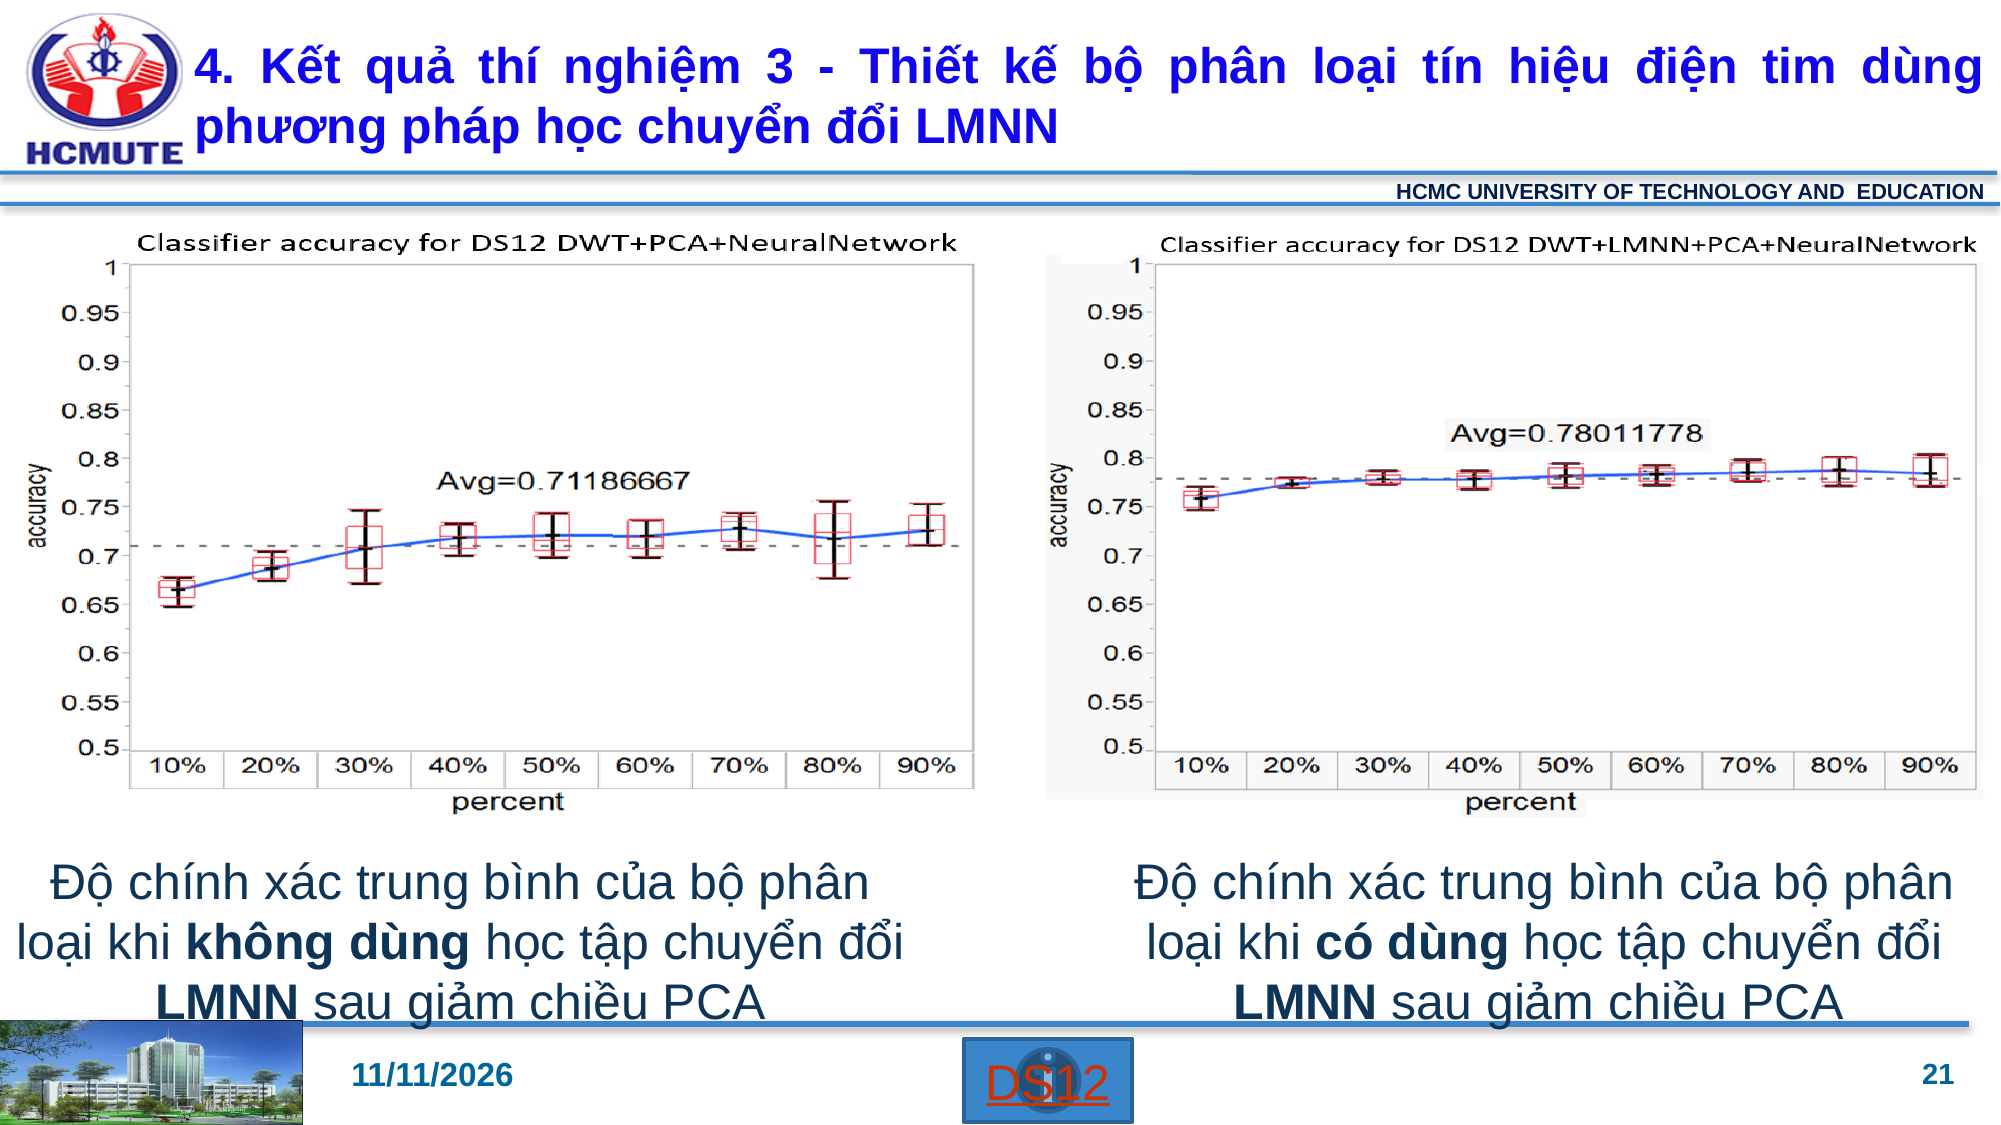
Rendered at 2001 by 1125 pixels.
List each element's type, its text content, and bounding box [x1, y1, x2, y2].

picture [1036, 221, 1990, 822]
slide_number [336, 1042, 803, 1103]
slide_number 21 [1502, 1042, 1970, 1103]
picture [24, 5, 215, 167]
text_box Độ chính xác trung bình của bộ phân loại khi có dùng học tập chuyển đổi LMNN sau giảm chiều PCA [1089, 841, 2000, 1037]
picture [20, 221, 988, 822]
picture [0, 1037, 303, 1125]
text_box Độ chính xác trung bình của bộ phân loại khi không dùng học tập chuyển đổi LMNN sau giảm chiều PCA [0, 841, 922, 1037]
title 4. Kết quả thí nghiệm 3 - Thiết kế bộ phân loại tín hiệu điện tim dùng phương pháp học chuyển đổi LMNN [179, 53, 2000, 134]
text_box DS12 [962, 1037, 1134, 1124]
